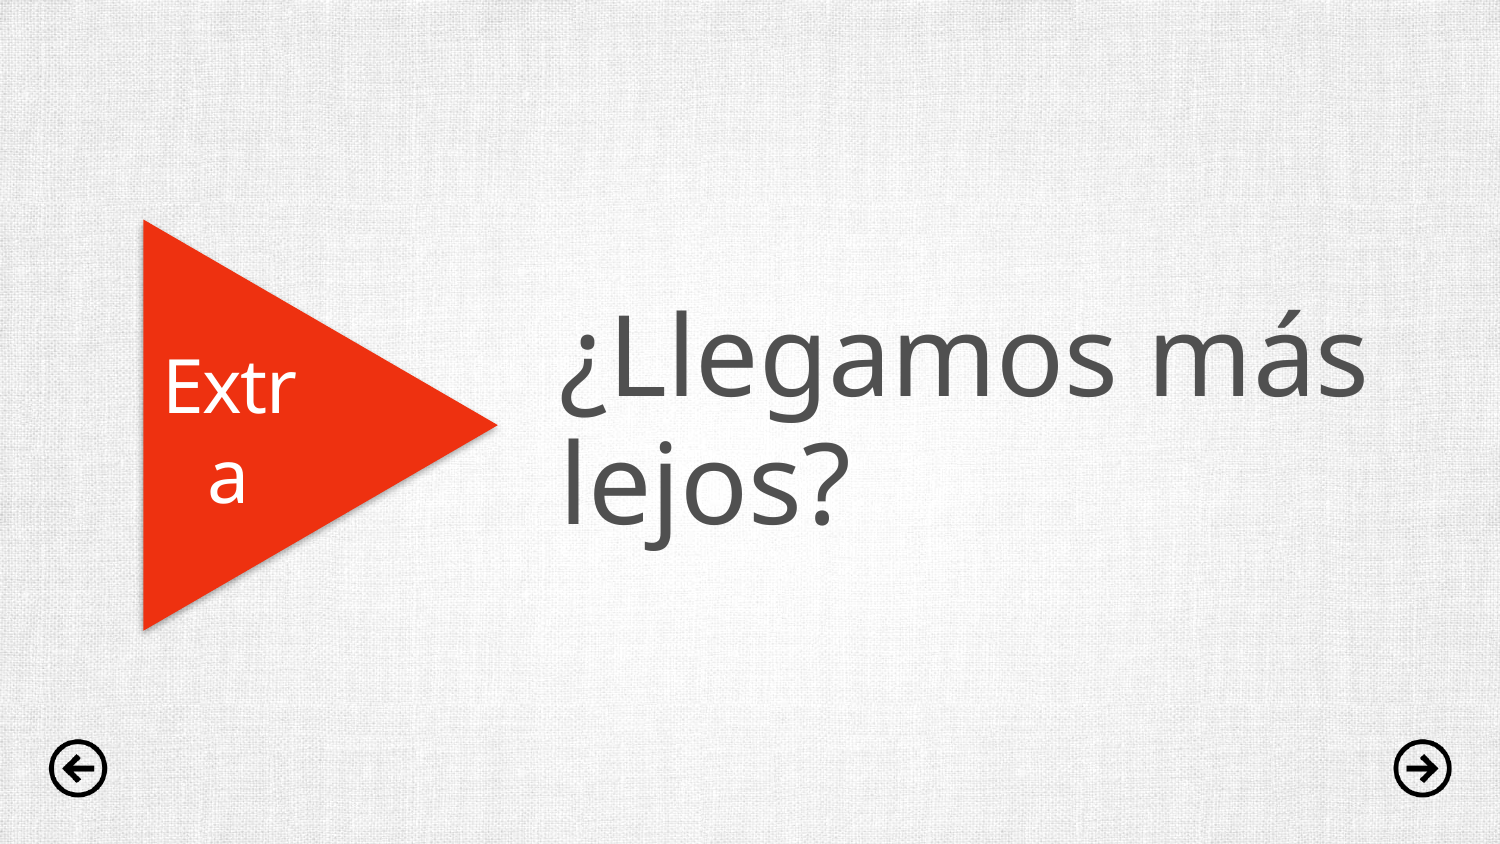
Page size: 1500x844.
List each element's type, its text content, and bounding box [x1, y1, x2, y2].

list ¿Llegamos más lejos? [537, 315, 1495, 529]
picture [0, 0, 1500, 844]
text_box Extra [142, 218, 499, 632]
